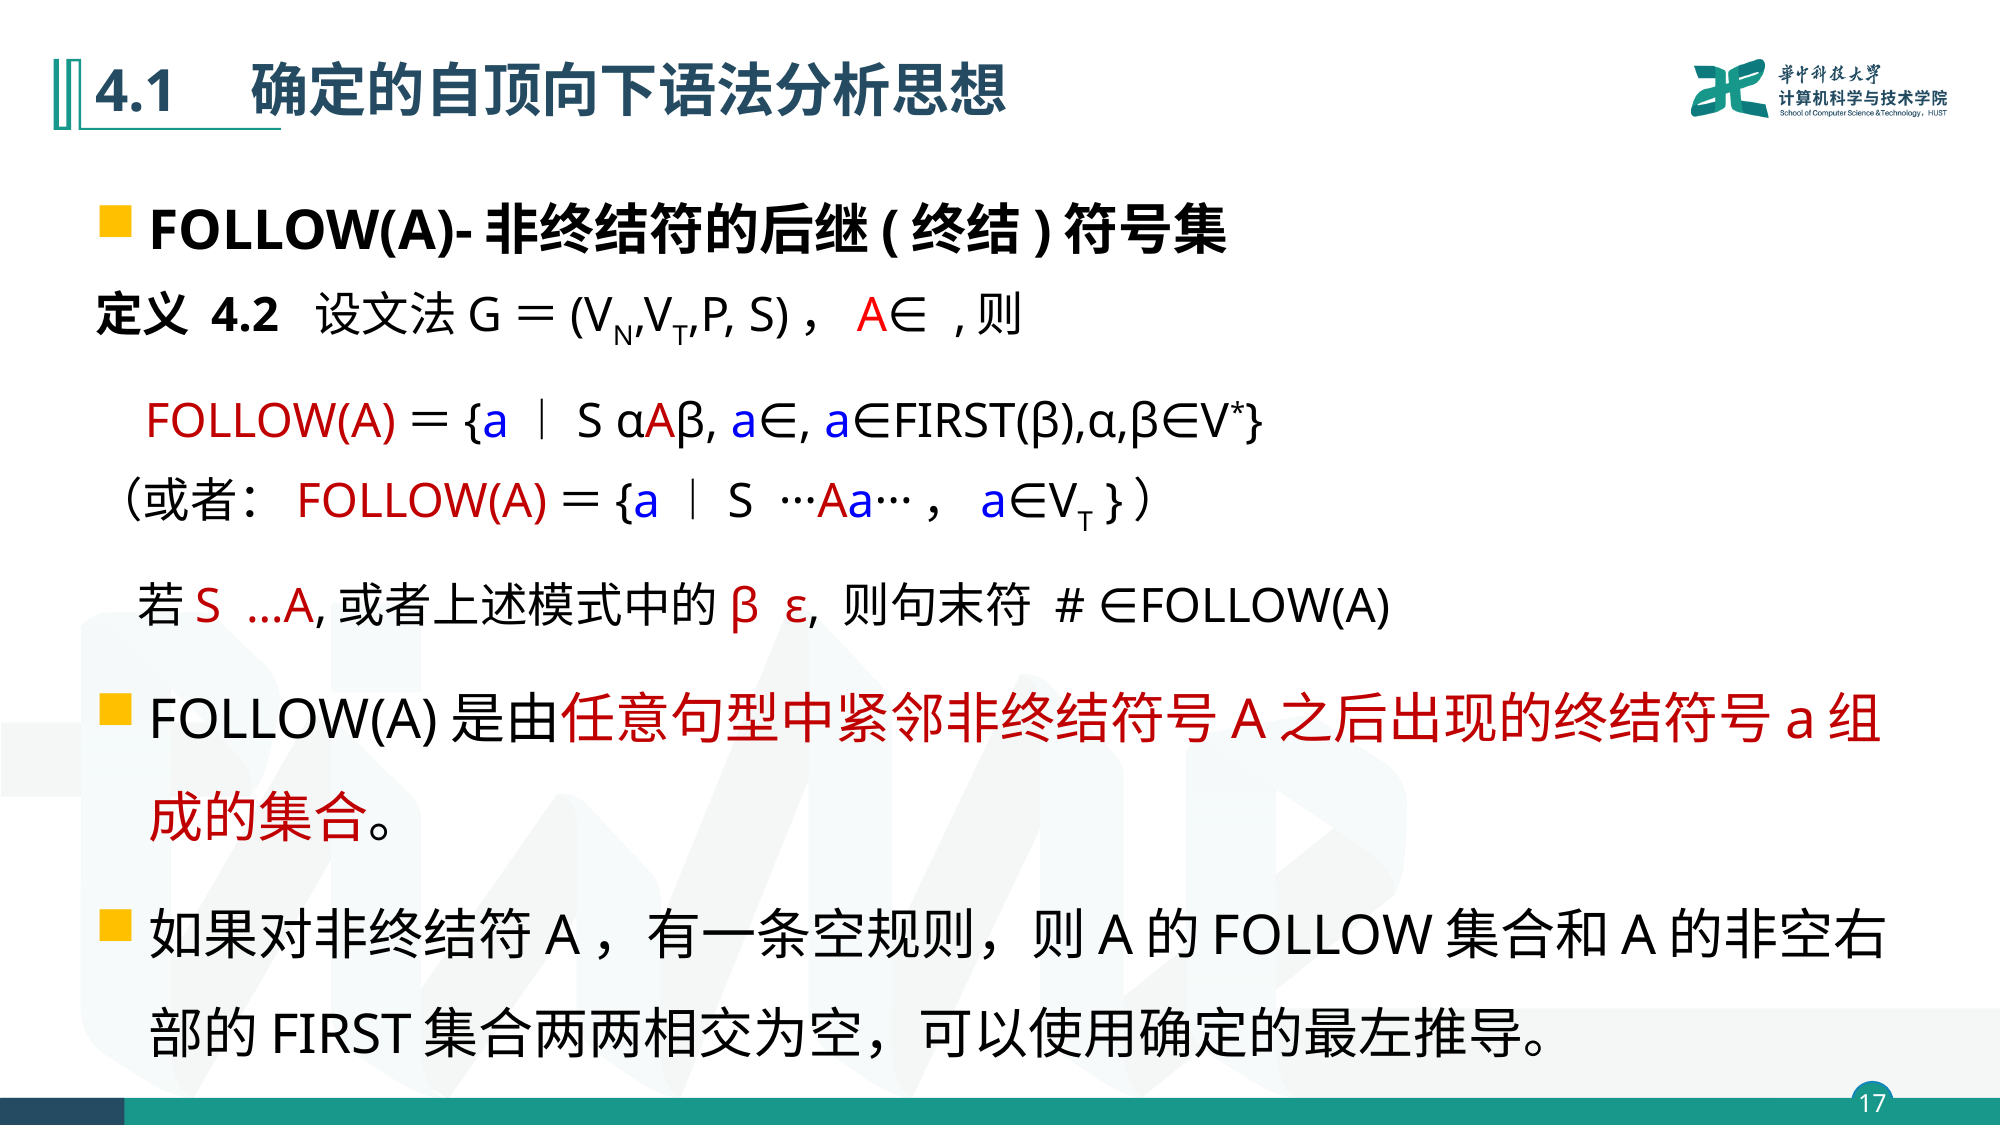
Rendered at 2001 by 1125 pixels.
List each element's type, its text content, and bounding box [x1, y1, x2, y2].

title 4.1 确定的自顶向下语法分析思想 [80, 42, 1805, 144]
picture [1805, 59, 1947, 118]
